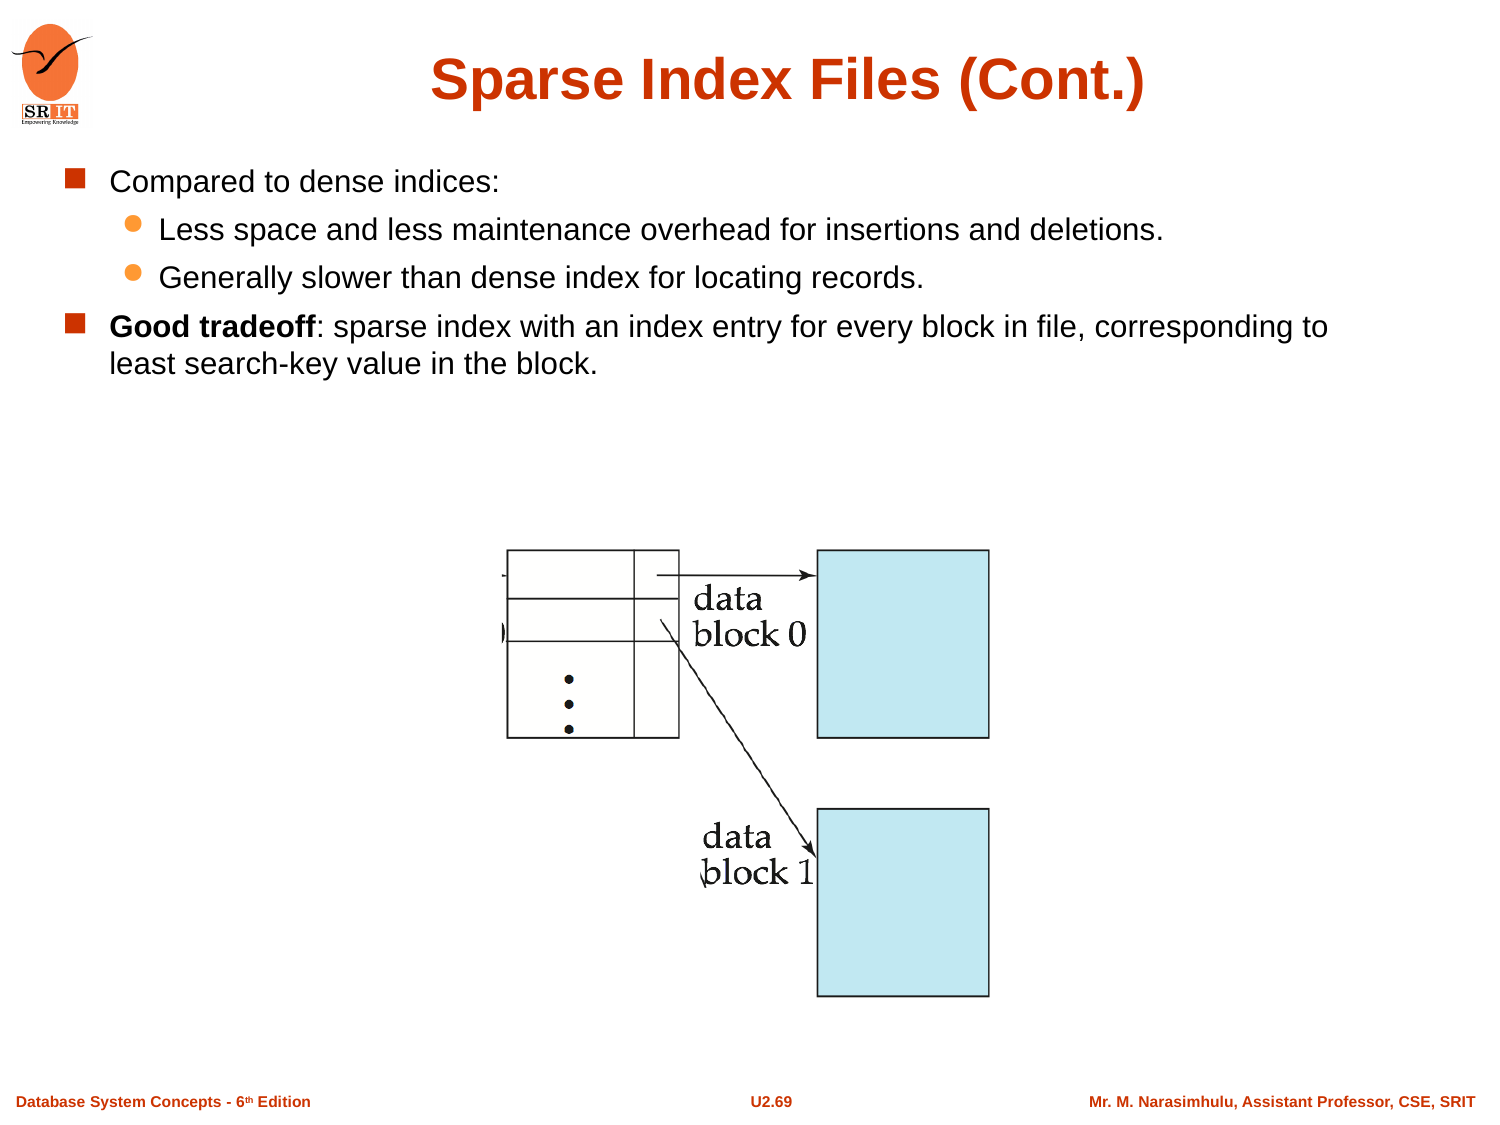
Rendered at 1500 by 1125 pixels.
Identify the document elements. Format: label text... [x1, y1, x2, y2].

picture [11, 19, 93, 128]
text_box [493, 548, 991, 1019]
title Sparse Index Files (Cont.) [125, 18, 1452, 120]
list Compared to dense indices: Less space and less maintenance overhead for insertions and deletions. Generally slower than dense index for locating records. Good tradeoff: sparse index with an index entry for every block in file, corresponding to least search-key value in the block. [52, 153, 1407, 1016]
